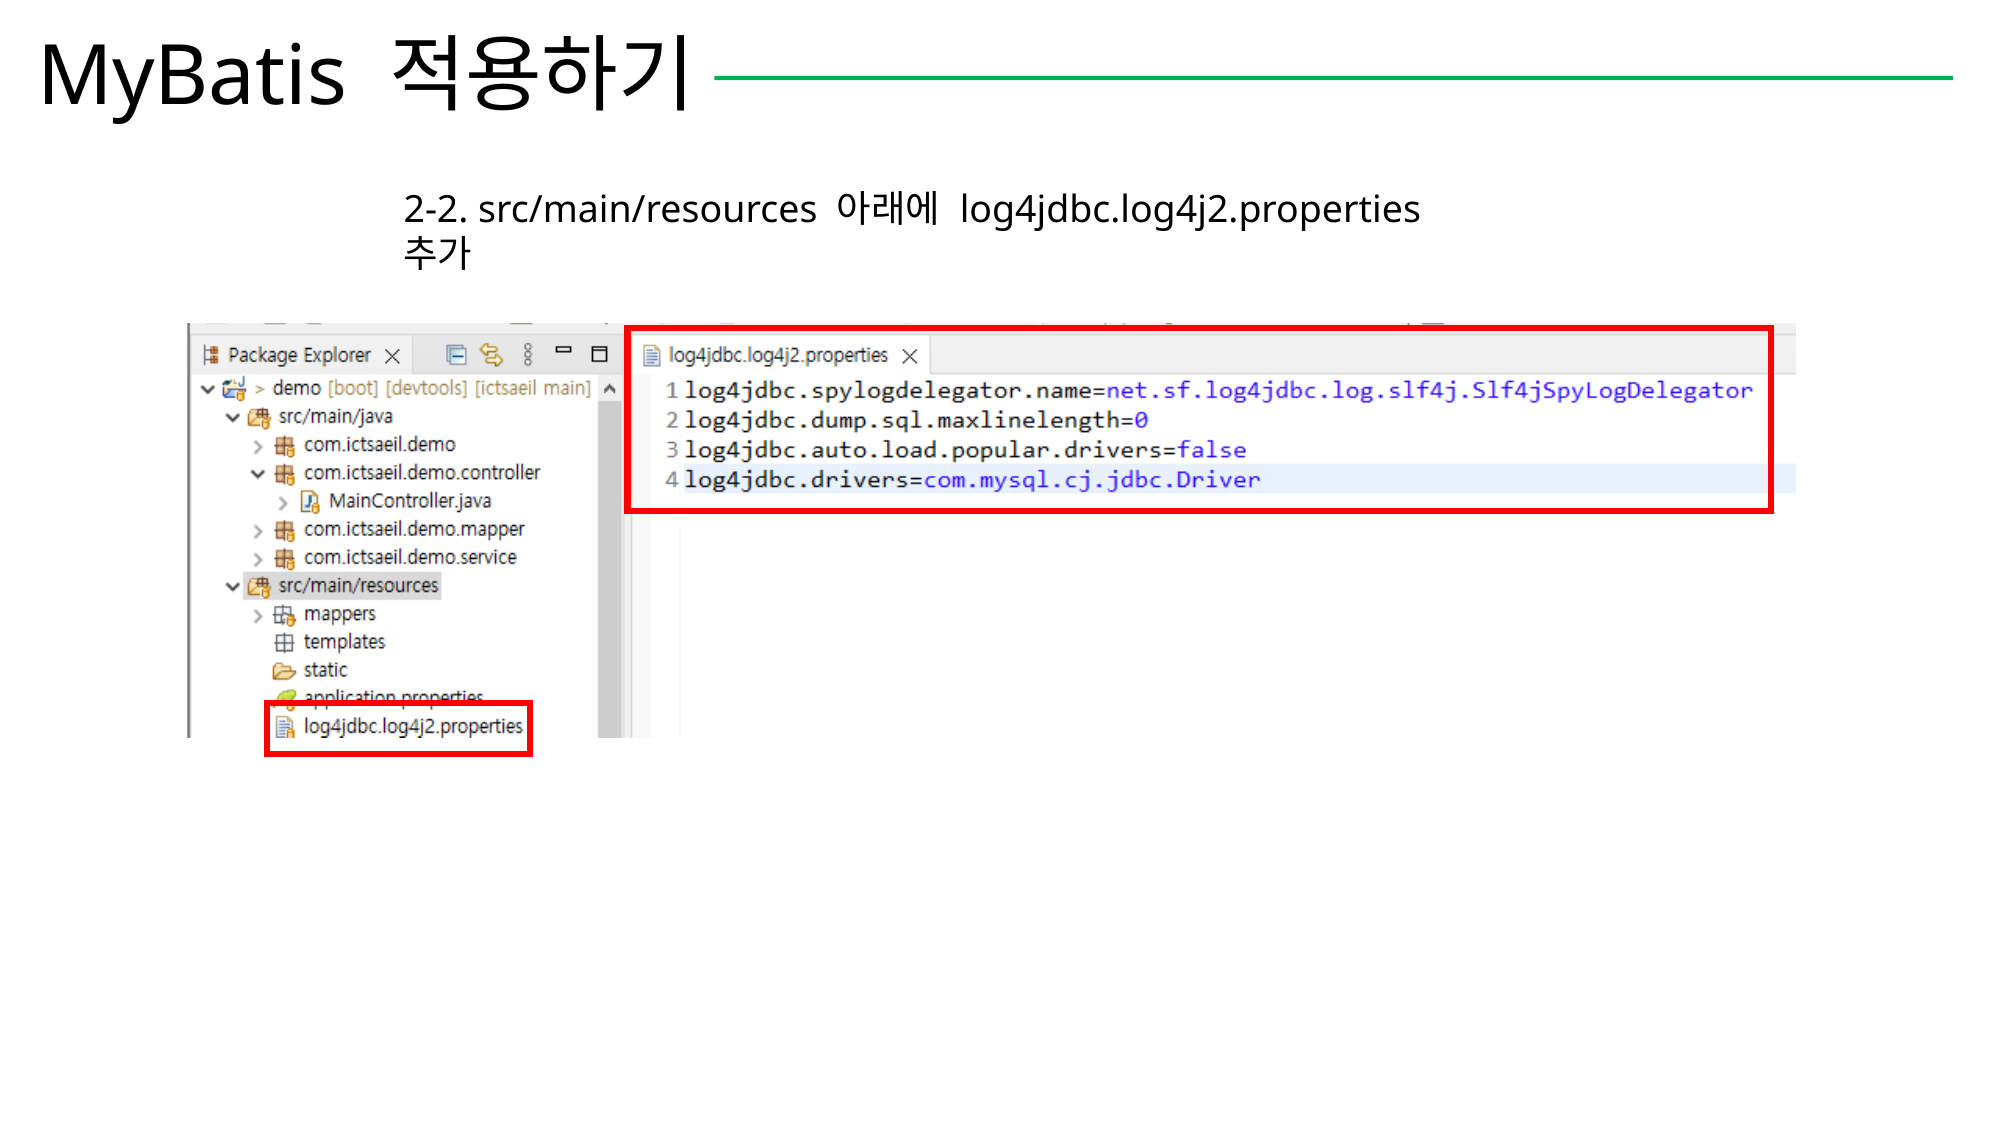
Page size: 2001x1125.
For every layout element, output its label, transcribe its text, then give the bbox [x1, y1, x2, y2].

text_box [266, 738, 531, 755]
text_box 2-2. src/main/resources 아래에 log4jdbc.log4j2.properties 추가 [388, 177, 1499, 283]
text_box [22, 21, 1954, 135]
picture [187, 323, 1796, 738]
